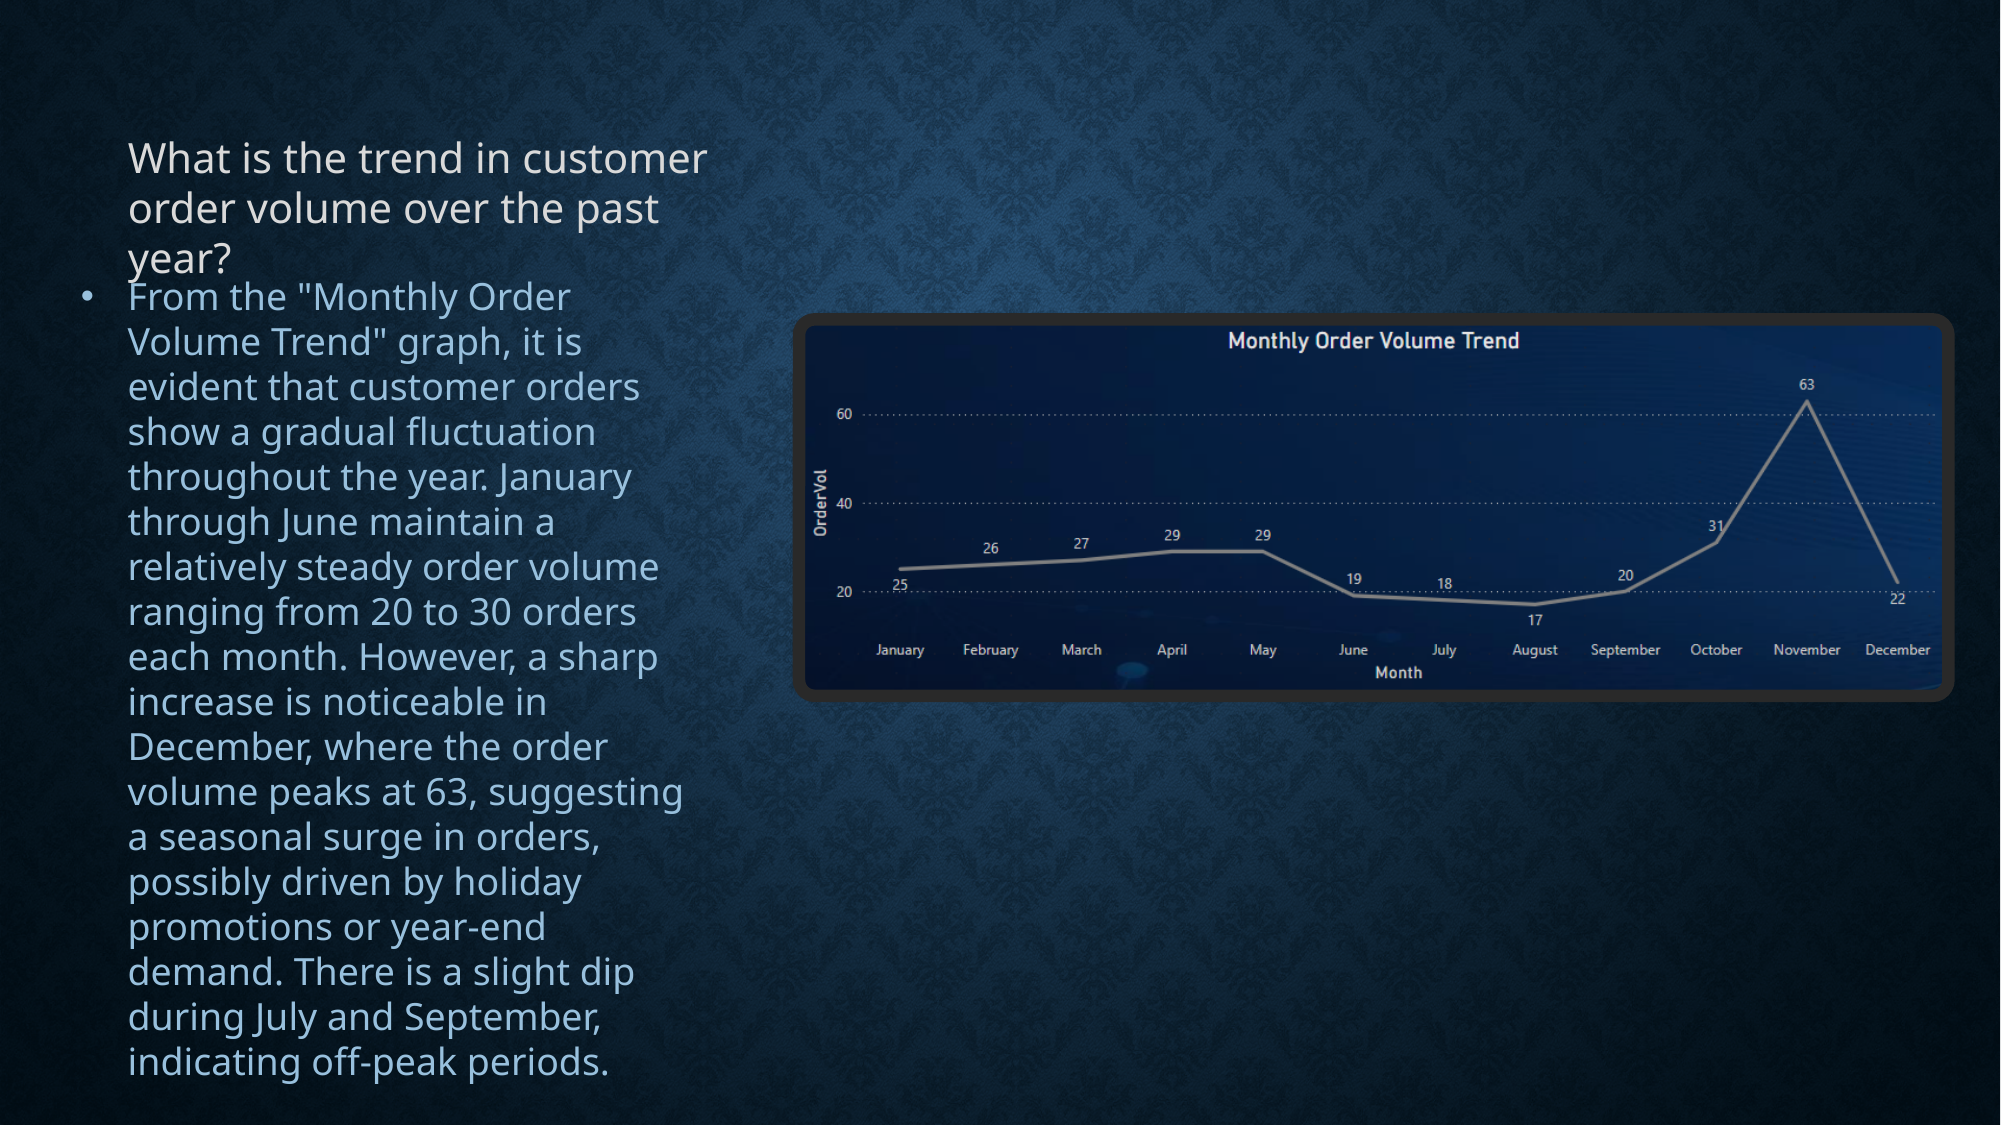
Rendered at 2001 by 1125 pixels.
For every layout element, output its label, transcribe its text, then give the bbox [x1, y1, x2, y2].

text_box What is the trend in customer order volume over the past year? [113, 124, 733, 290]
picture [798, 318, 1949, 697]
text_box From the "Monthly Order Volume Trend" graph, it is evident that customer orders show a gradual fluctuation throughout the year. January through June maintain a relatively steady order volume ranging from 20 to 30 orders each month. However, a sharp increase is noticeable in December, where the order volume peaks at 63, suggesting a seasonal surge in orders, possibly driven by holiday promotions or year-end demand. There is a slight dip during July and September, indicating off-peak periods. [66, 265, 700, 1125]
